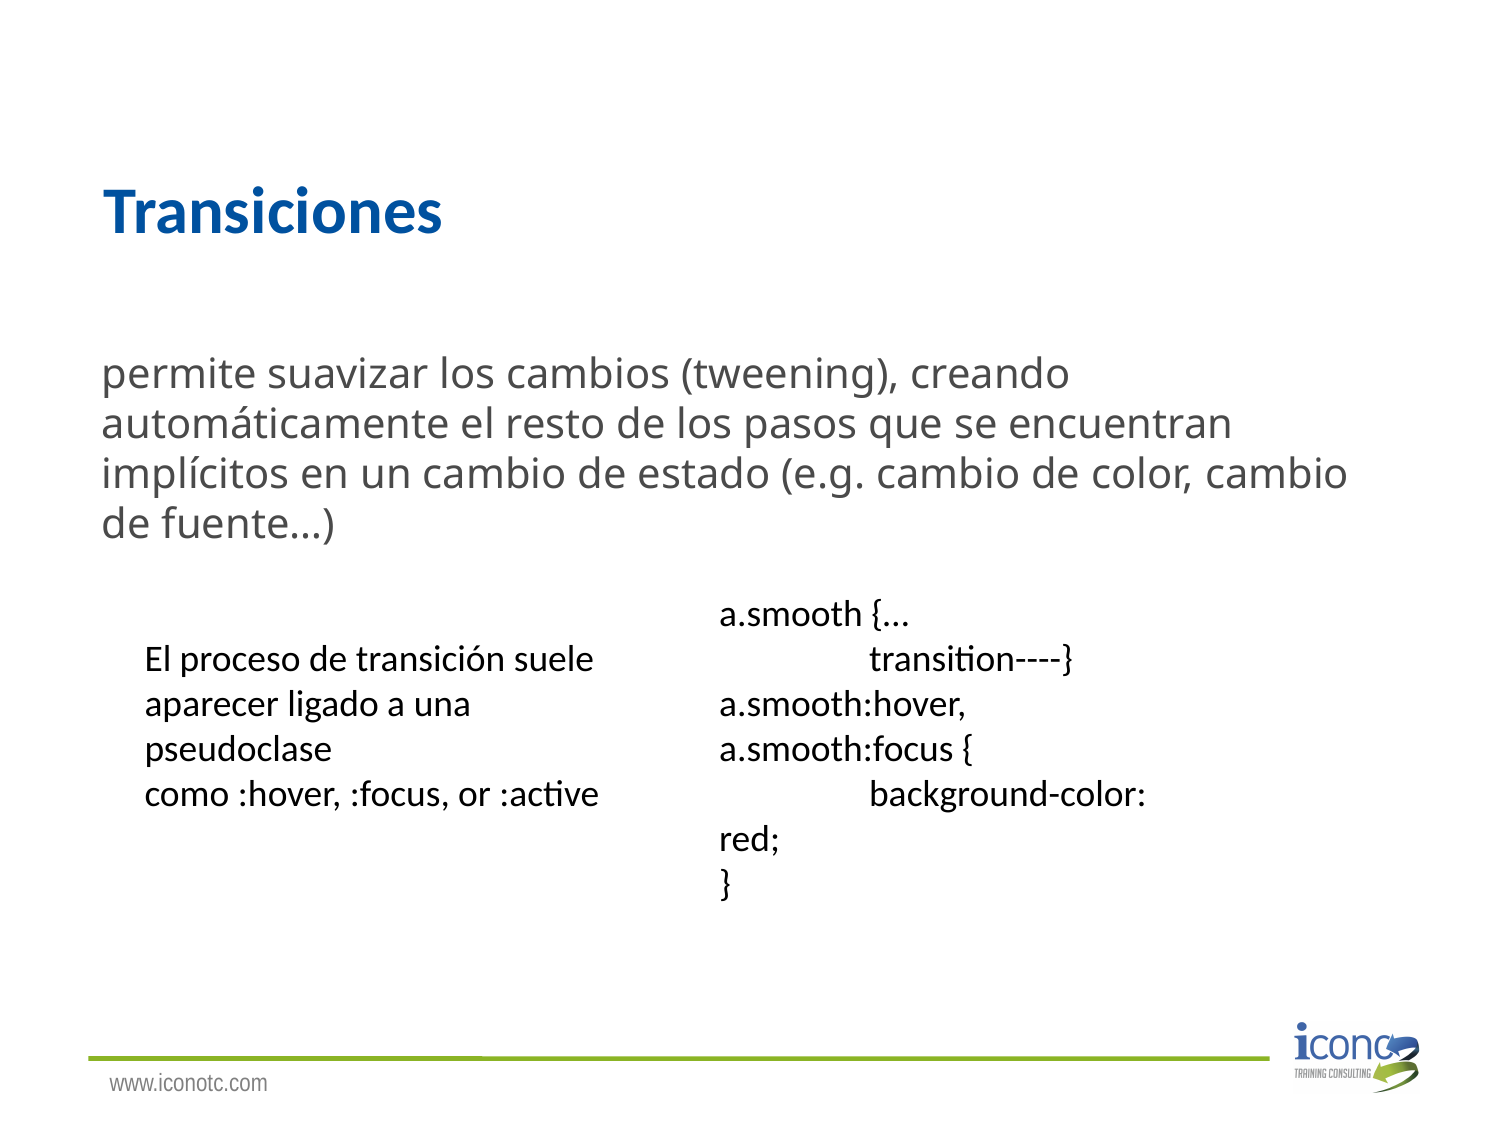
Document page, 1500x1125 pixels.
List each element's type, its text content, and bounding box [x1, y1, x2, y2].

text_box El proceso de transición suele aparecer ligado a una pseudoclase como :hover, :focus, or :active [129, 623, 622, 870]
list permite suavizar los cambios (tweening), creando automáticamente el resto de los pasos que se encuentran implícitos en un cambio de estado (e.g. cambio de color, cambio de fuente…) [93, 338, 1379, 524]
picture [1293, 1021, 1420, 1094]
text_box a.smooth {… transition----} a.smooth:hover, a.smooth:focus { background-color: red; } [704, 554, 1197, 938]
title Transiciones [94, 158, 1381, 248]
